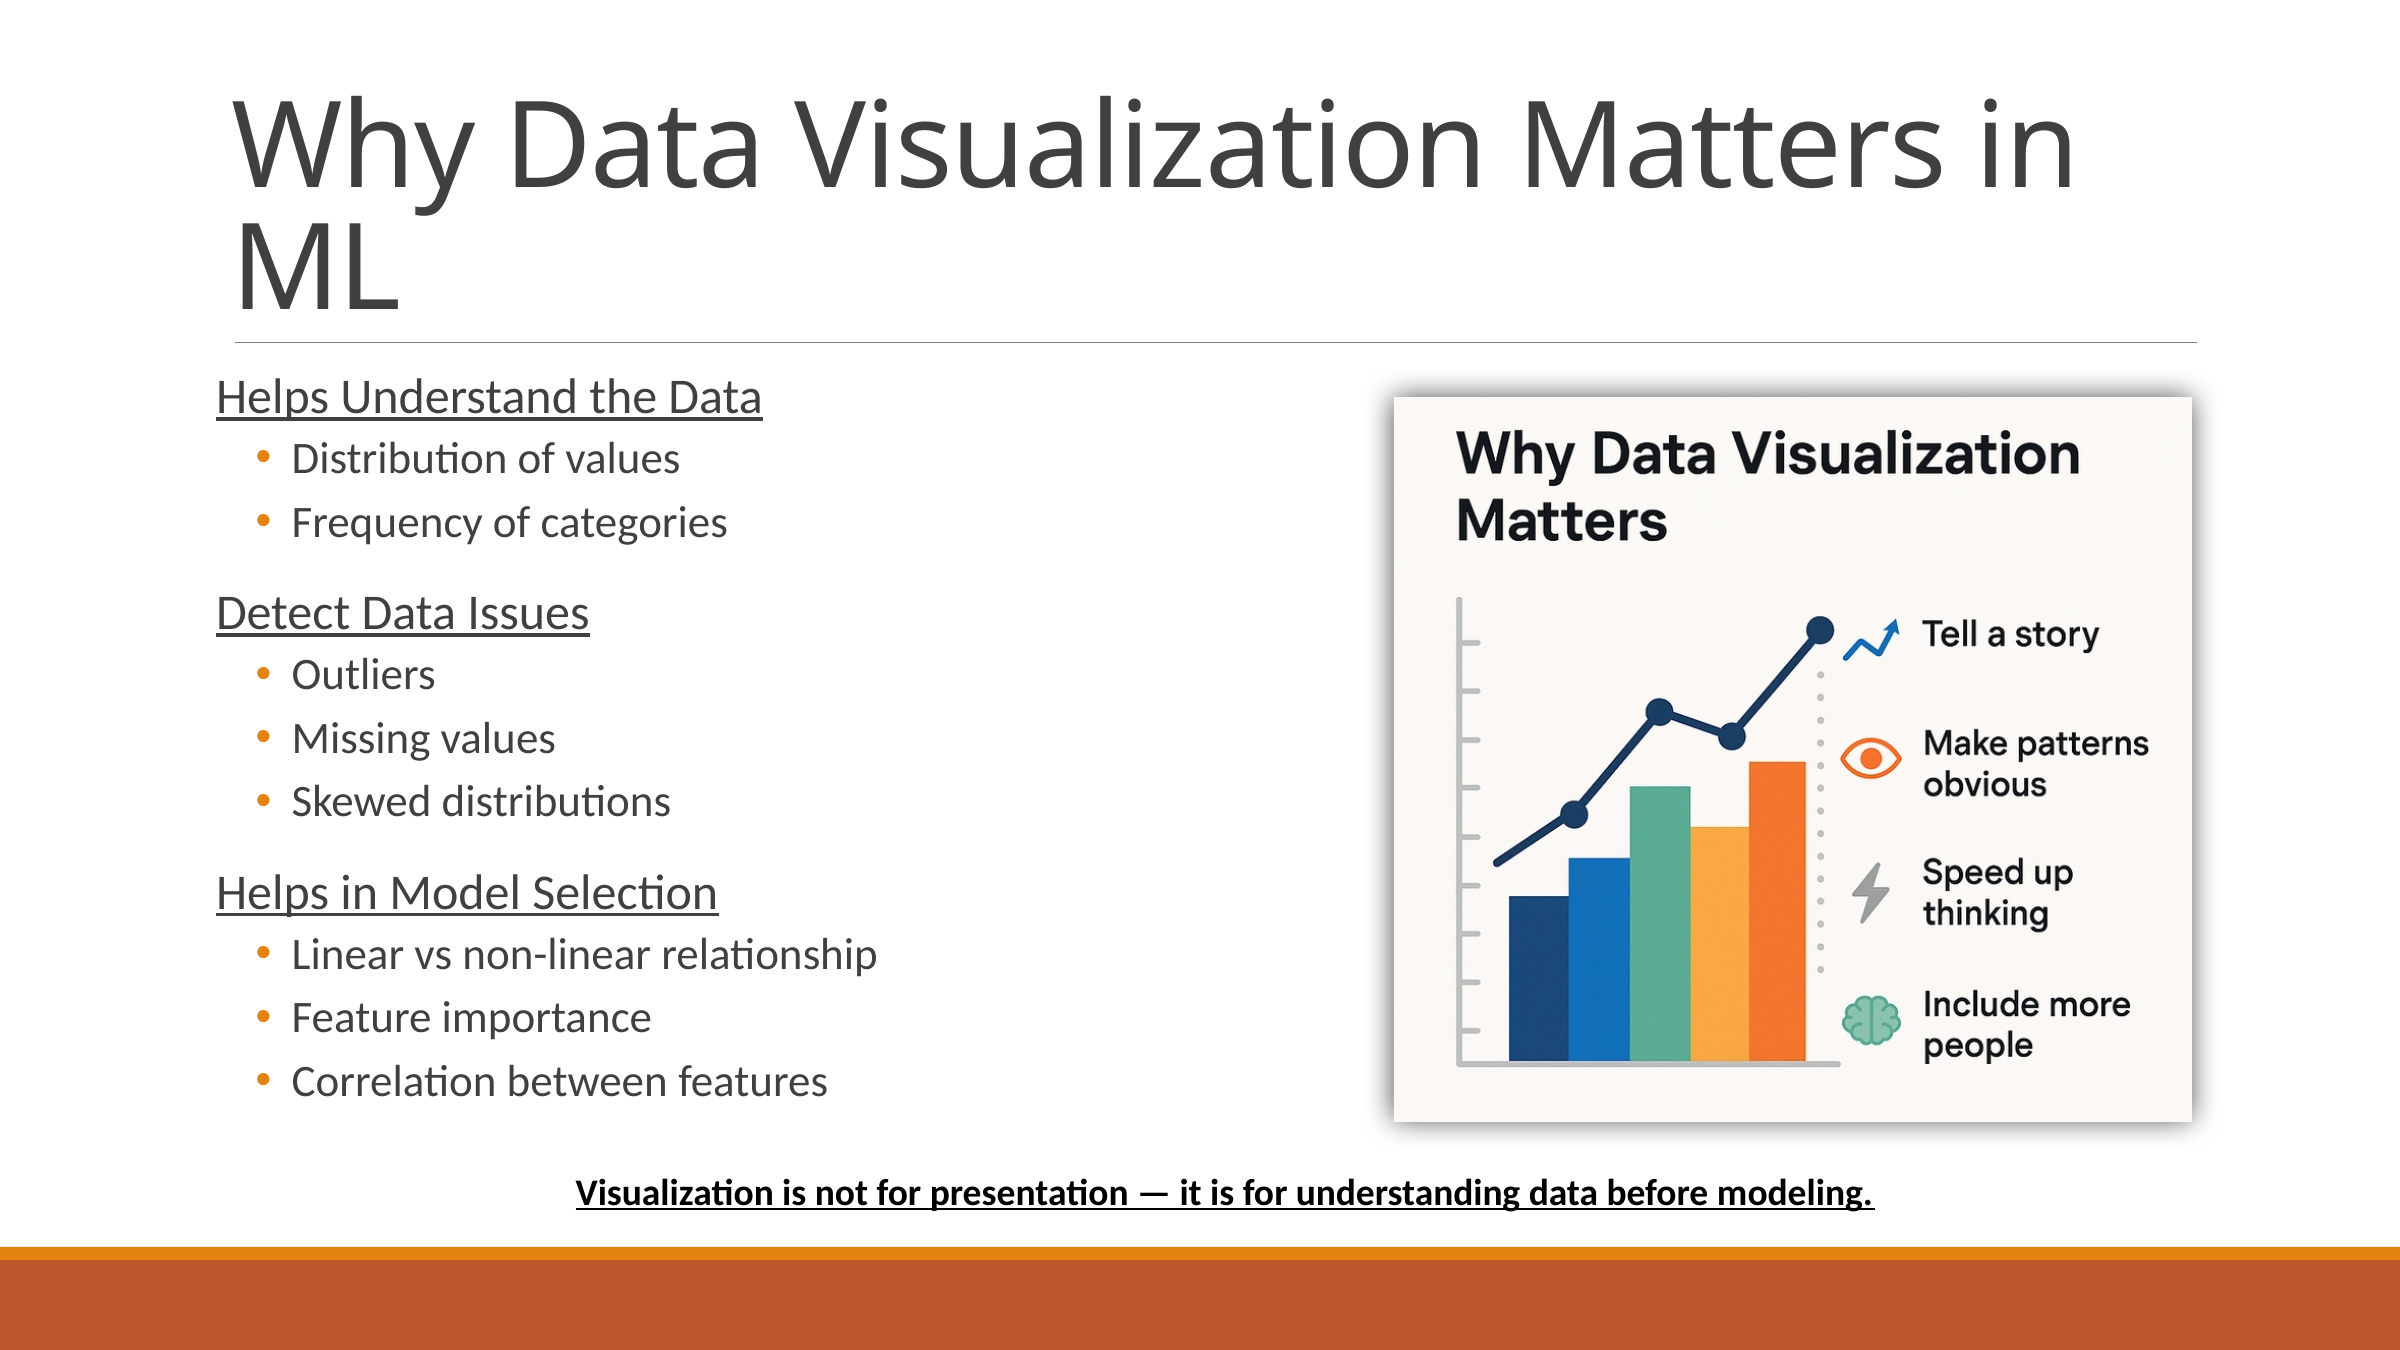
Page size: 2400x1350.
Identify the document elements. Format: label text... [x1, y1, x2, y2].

list Helps Understand the Data Distribution of values Frequency of categories Detect Data Issues Outliers Missing values Skewed distributions Helps in Model Selection Linear vs non-linear relationship Feature importance Correlation between features [216, 363, 2196, 1156]
picture [1393, 396, 2197, 1122]
text_box Visualization is not for presentation — it is for understanding data before modeling. [560, 1160, 1993, 1221]
title Why Data Visualization Matters in ML [216, 56, 2196, 342]
